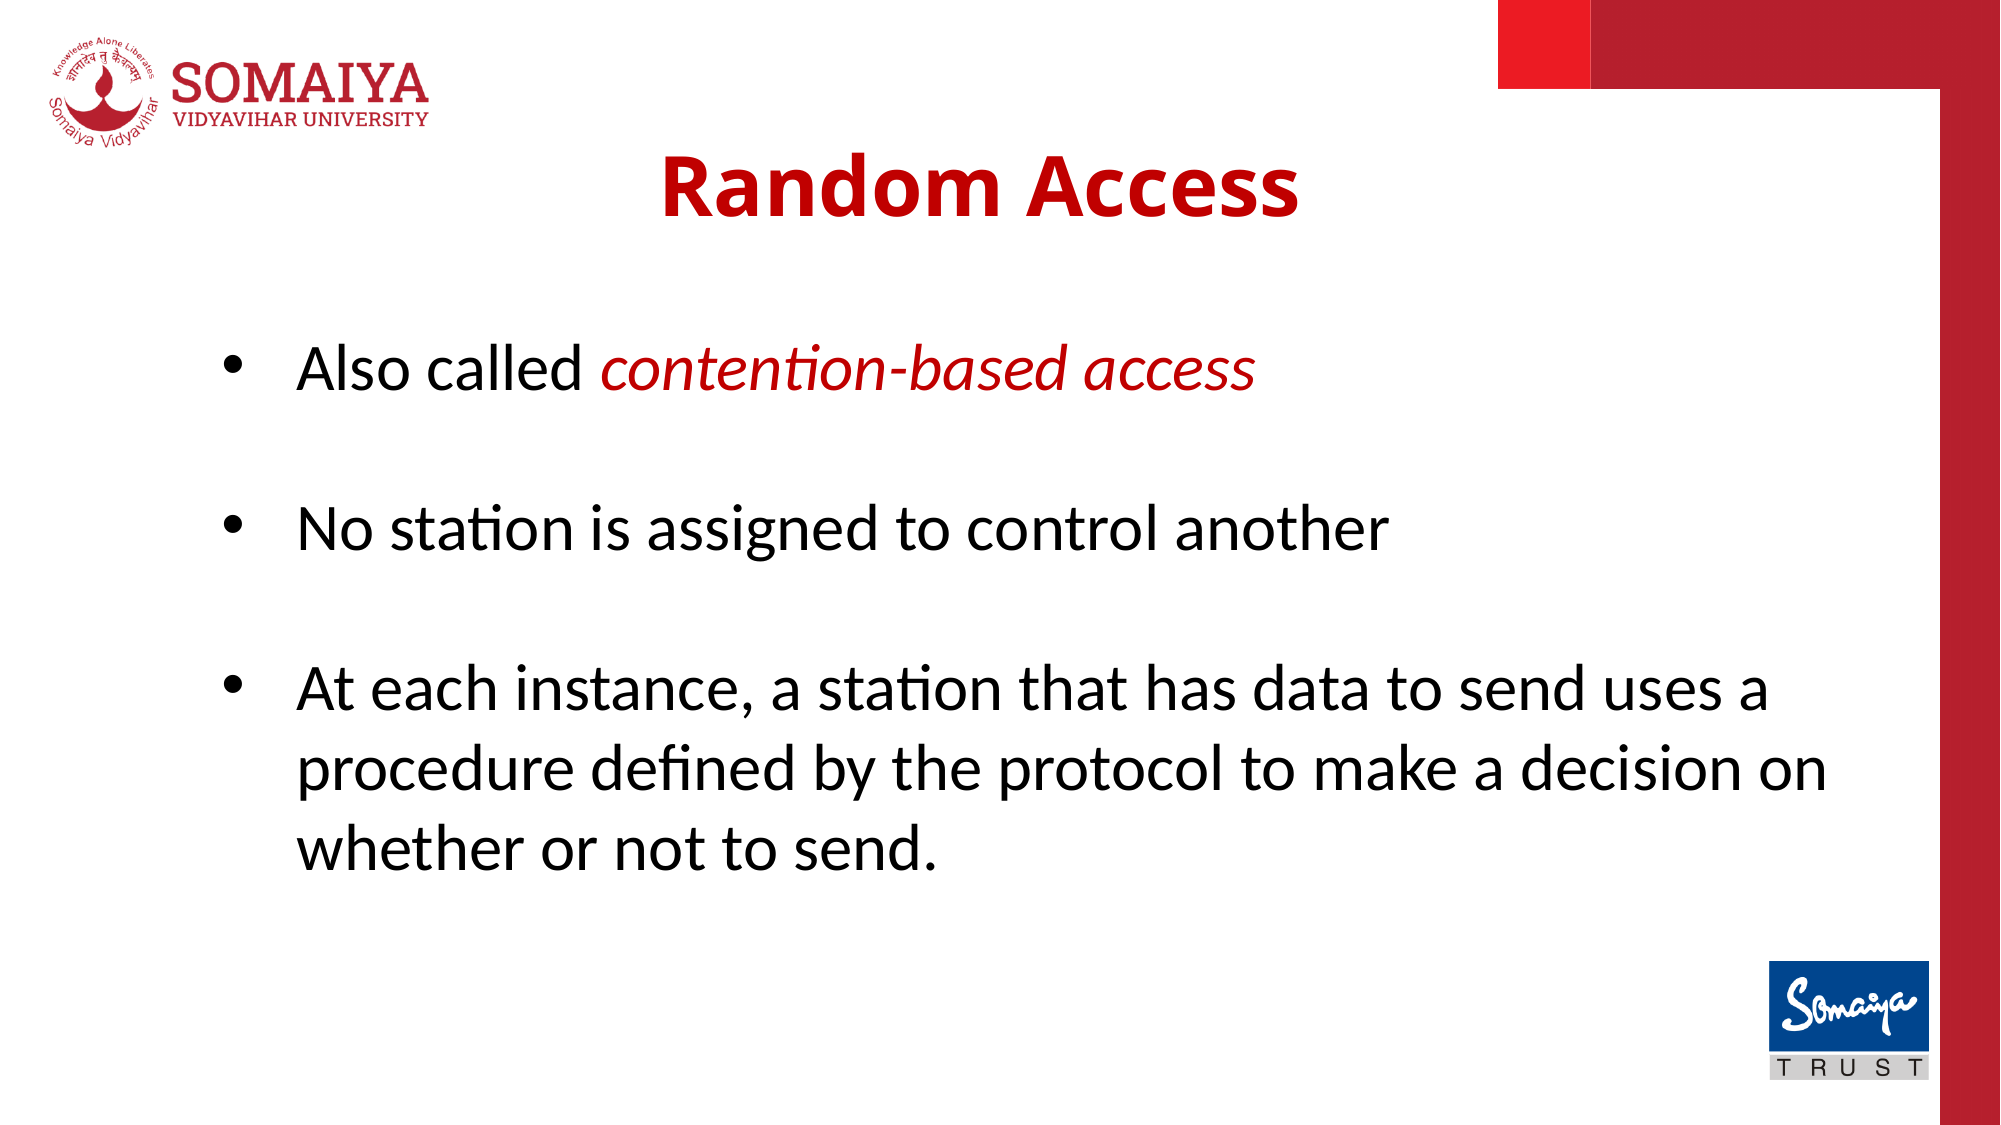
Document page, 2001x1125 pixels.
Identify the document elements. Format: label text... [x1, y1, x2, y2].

title Random Access [523, 101, 1438, 278]
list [1769, 961, 1929, 1080]
text_box Also called contention-based access No station is assigned to control another At each instance, a station that has data to send uses a procedure defined by the protocol to make a decision on whether or not to send. [206, 316, 1940, 891]
picture [1498, 0, 2000, 1125]
picture [14, 28, 463, 175]
